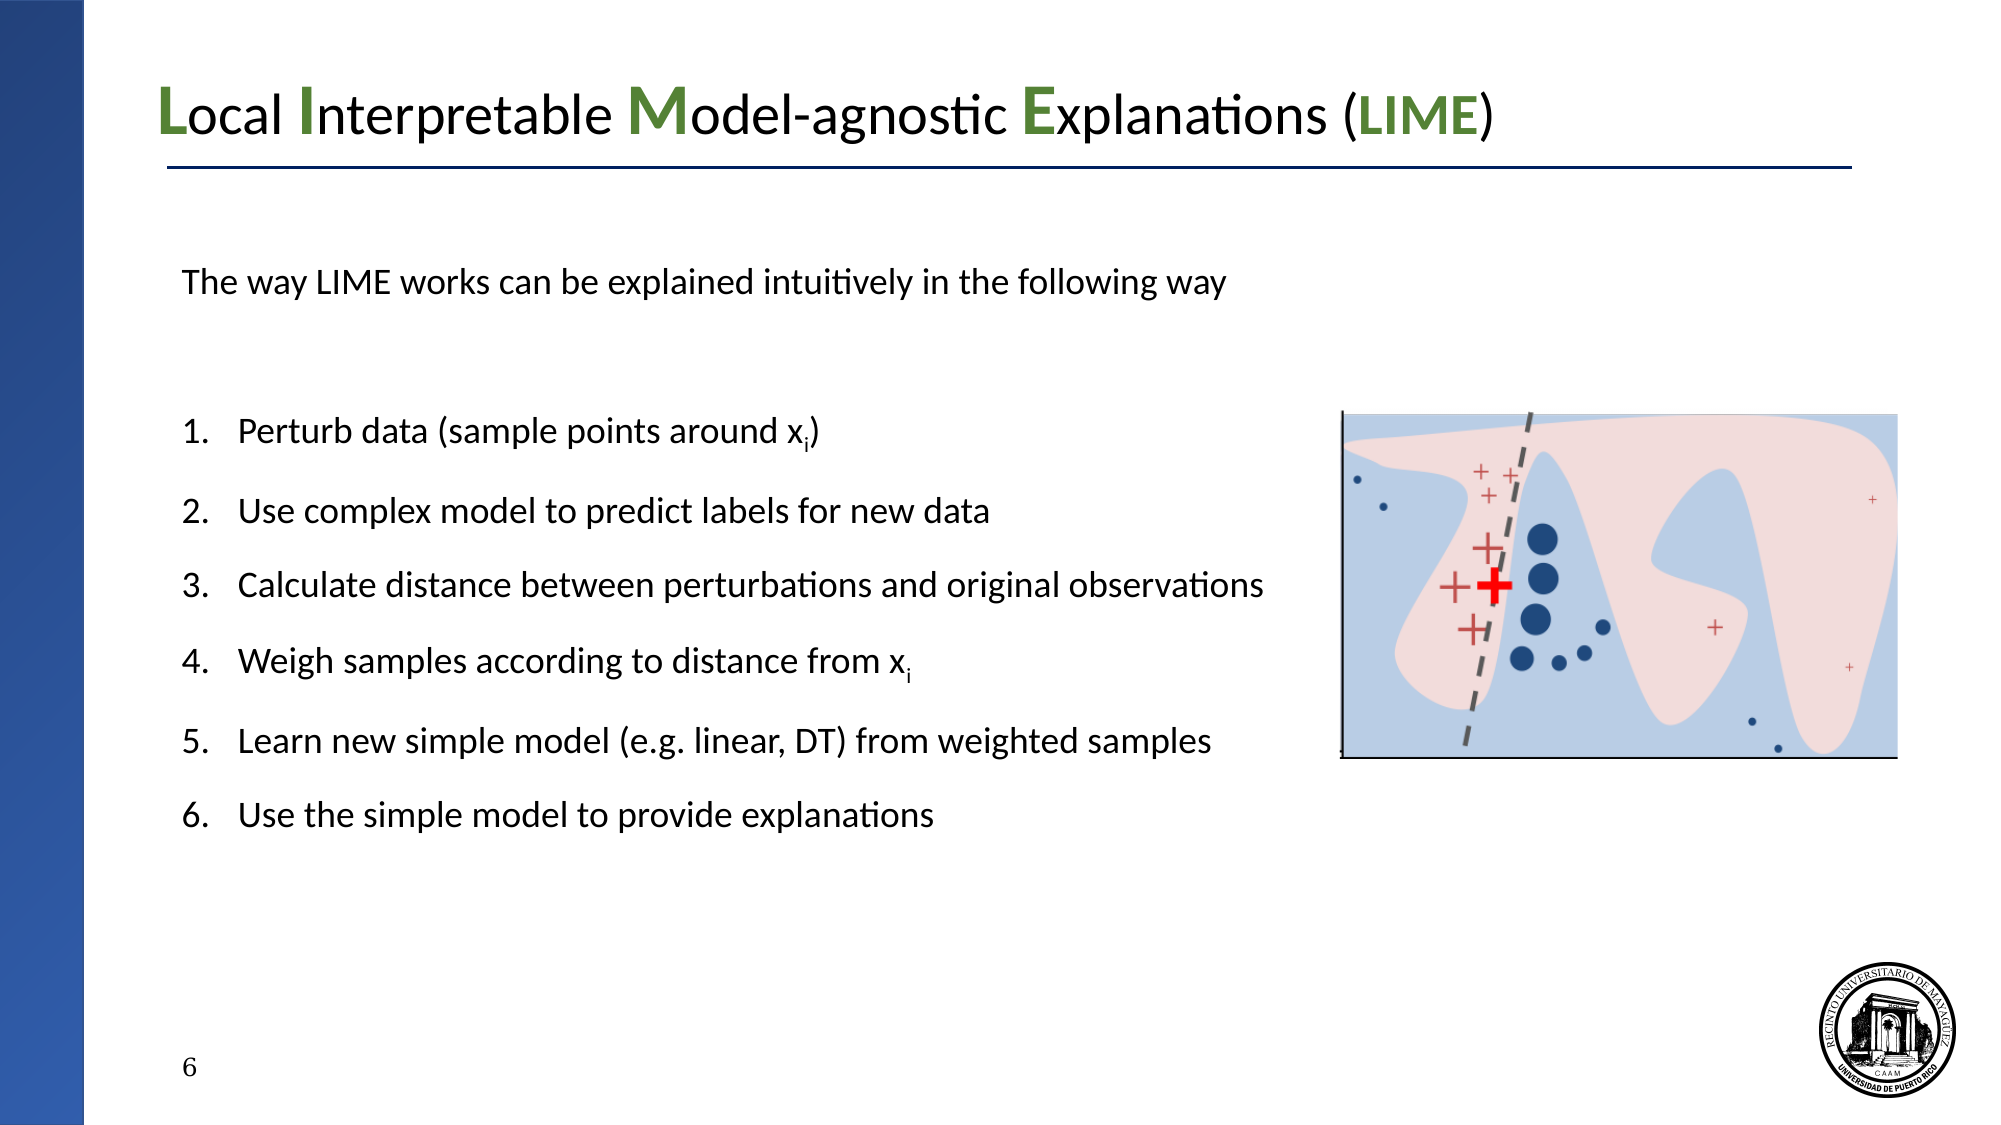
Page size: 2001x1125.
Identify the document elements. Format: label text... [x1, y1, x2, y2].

text_box [0, 0, 84, 1125]
text_box Perturb data (sample points around xi) Use complex model to predict labels for new data Calculate distance between perturbations and original observations Weigh samples according to distance from xi Learn new simple model (e.g. linear, DT) from weighted samples Use the simple model to provide explanations [166, 372, 1300, 843]
title Local Interpretable Model-agnostic Explanations (LIME) [142, 36, 1872, 185]
text_box The way LIME works can be explained intuitively in the following way [166, 249, 1360, 310]
picture [1339, 408, 1898, 760]
picture [1819, 962, 1956, 1098]
slide_number 6 [166, 1036, 210, 1097]
